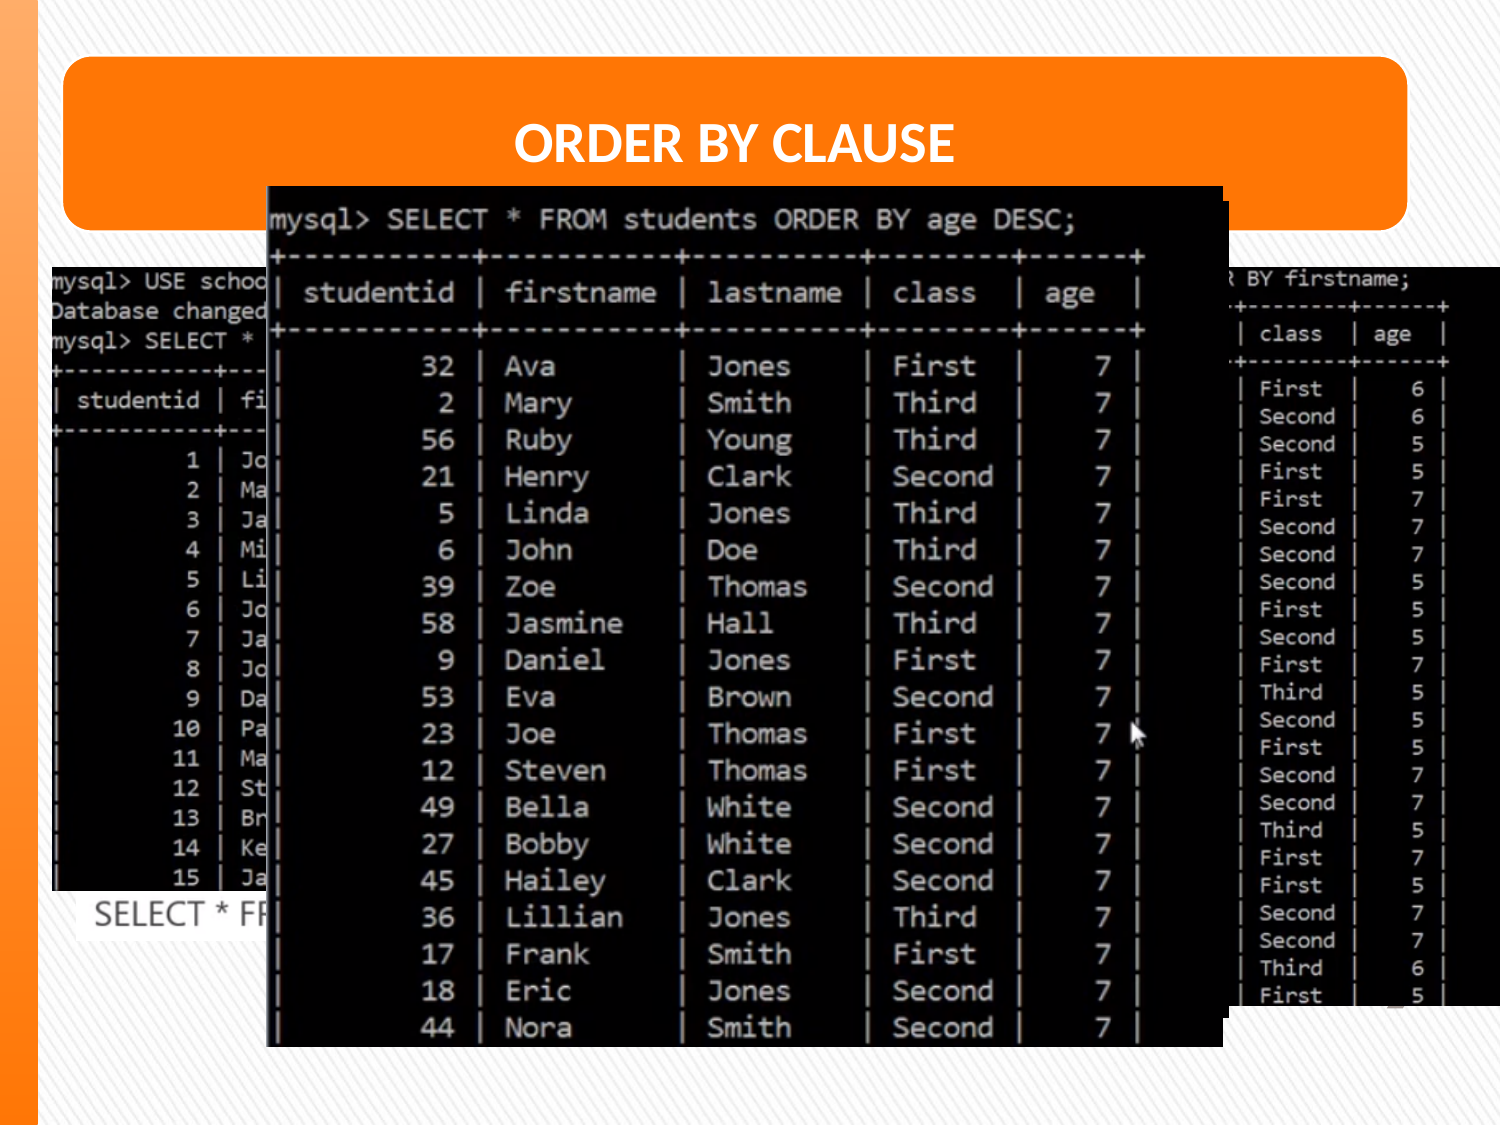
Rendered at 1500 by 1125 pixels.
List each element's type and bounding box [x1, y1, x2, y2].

picture [37, 0, 1500, 1125]
text_box [61, 55, 1409, 232]
